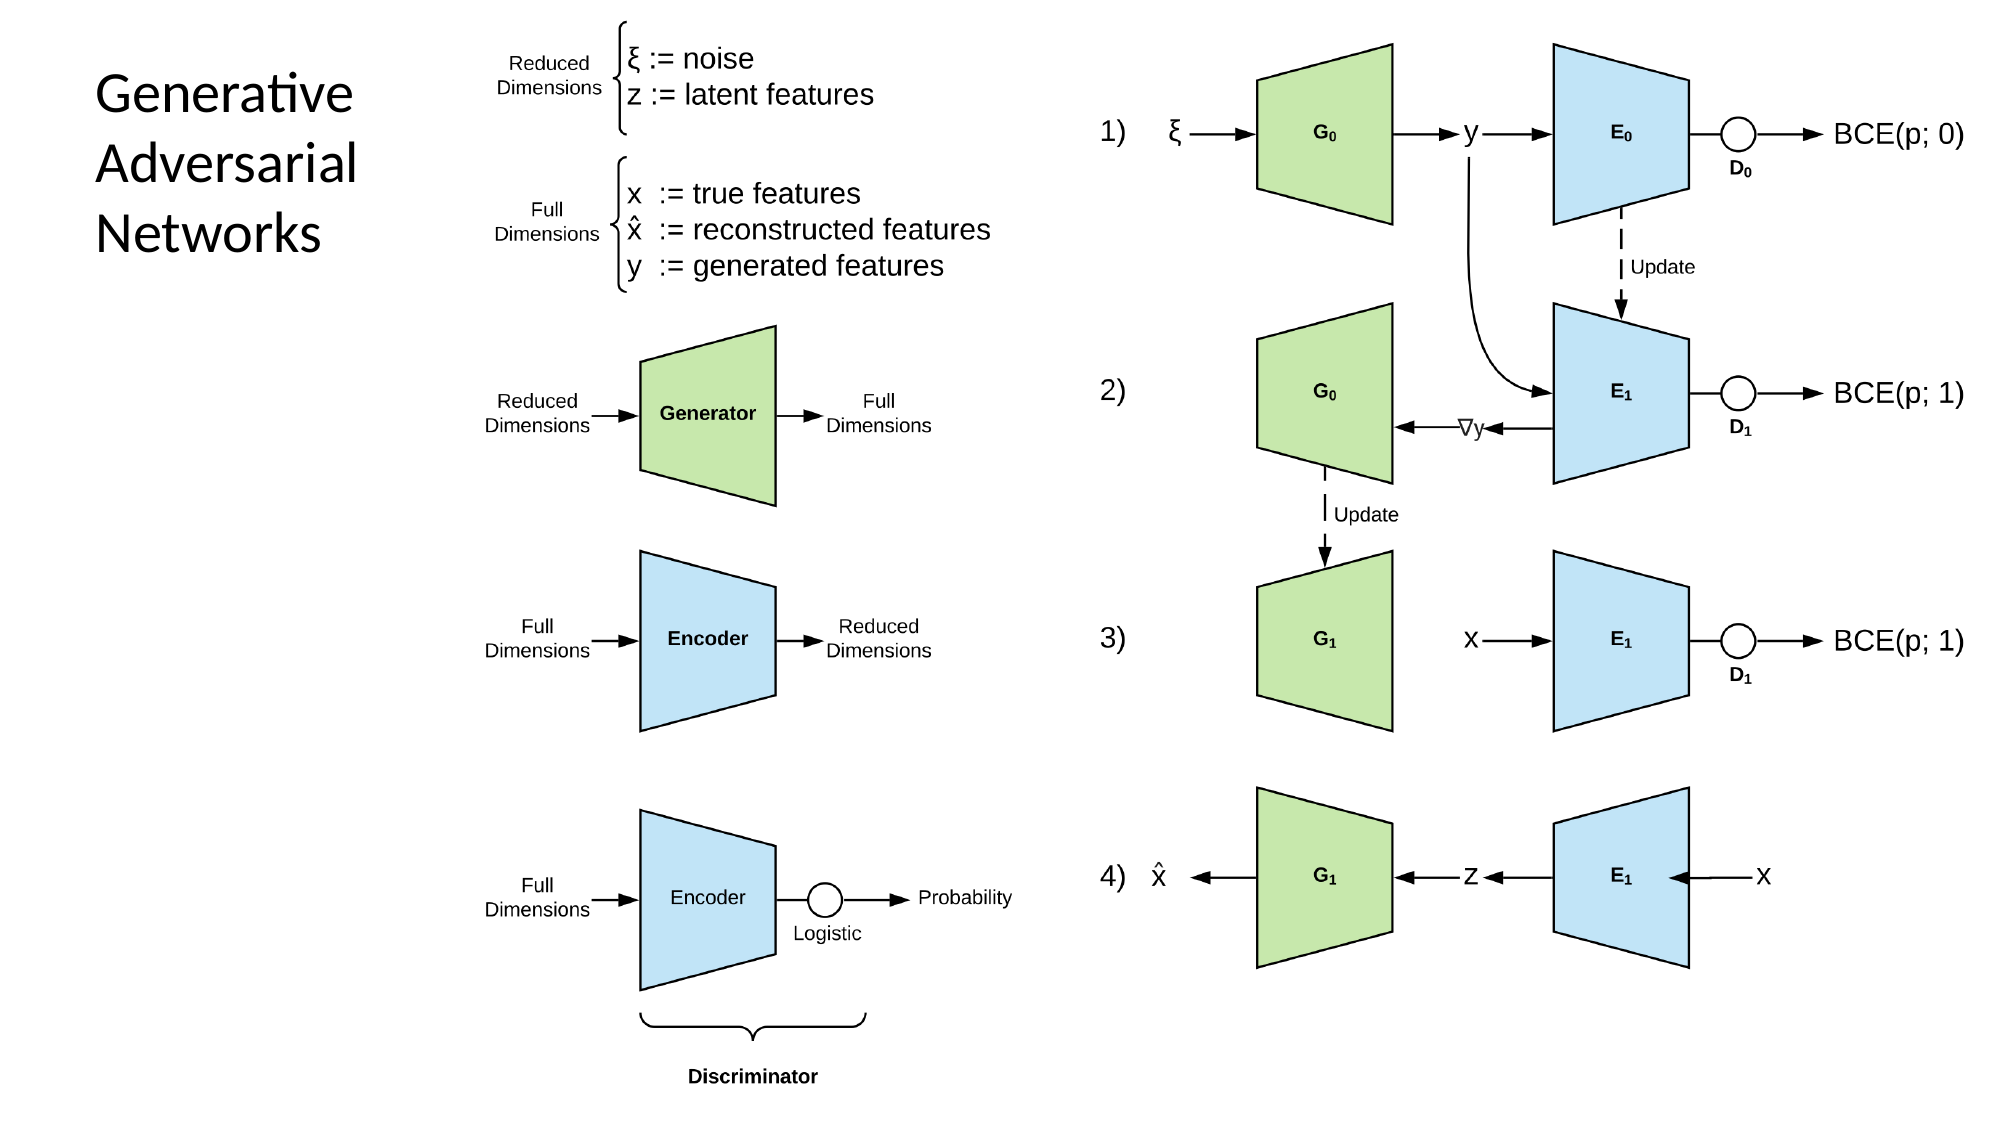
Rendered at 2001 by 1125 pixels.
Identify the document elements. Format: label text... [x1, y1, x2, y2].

picture [460, 0, 2000, 1125]
text_box Generative Adversarial Networks [80, 46, 388, 272]
